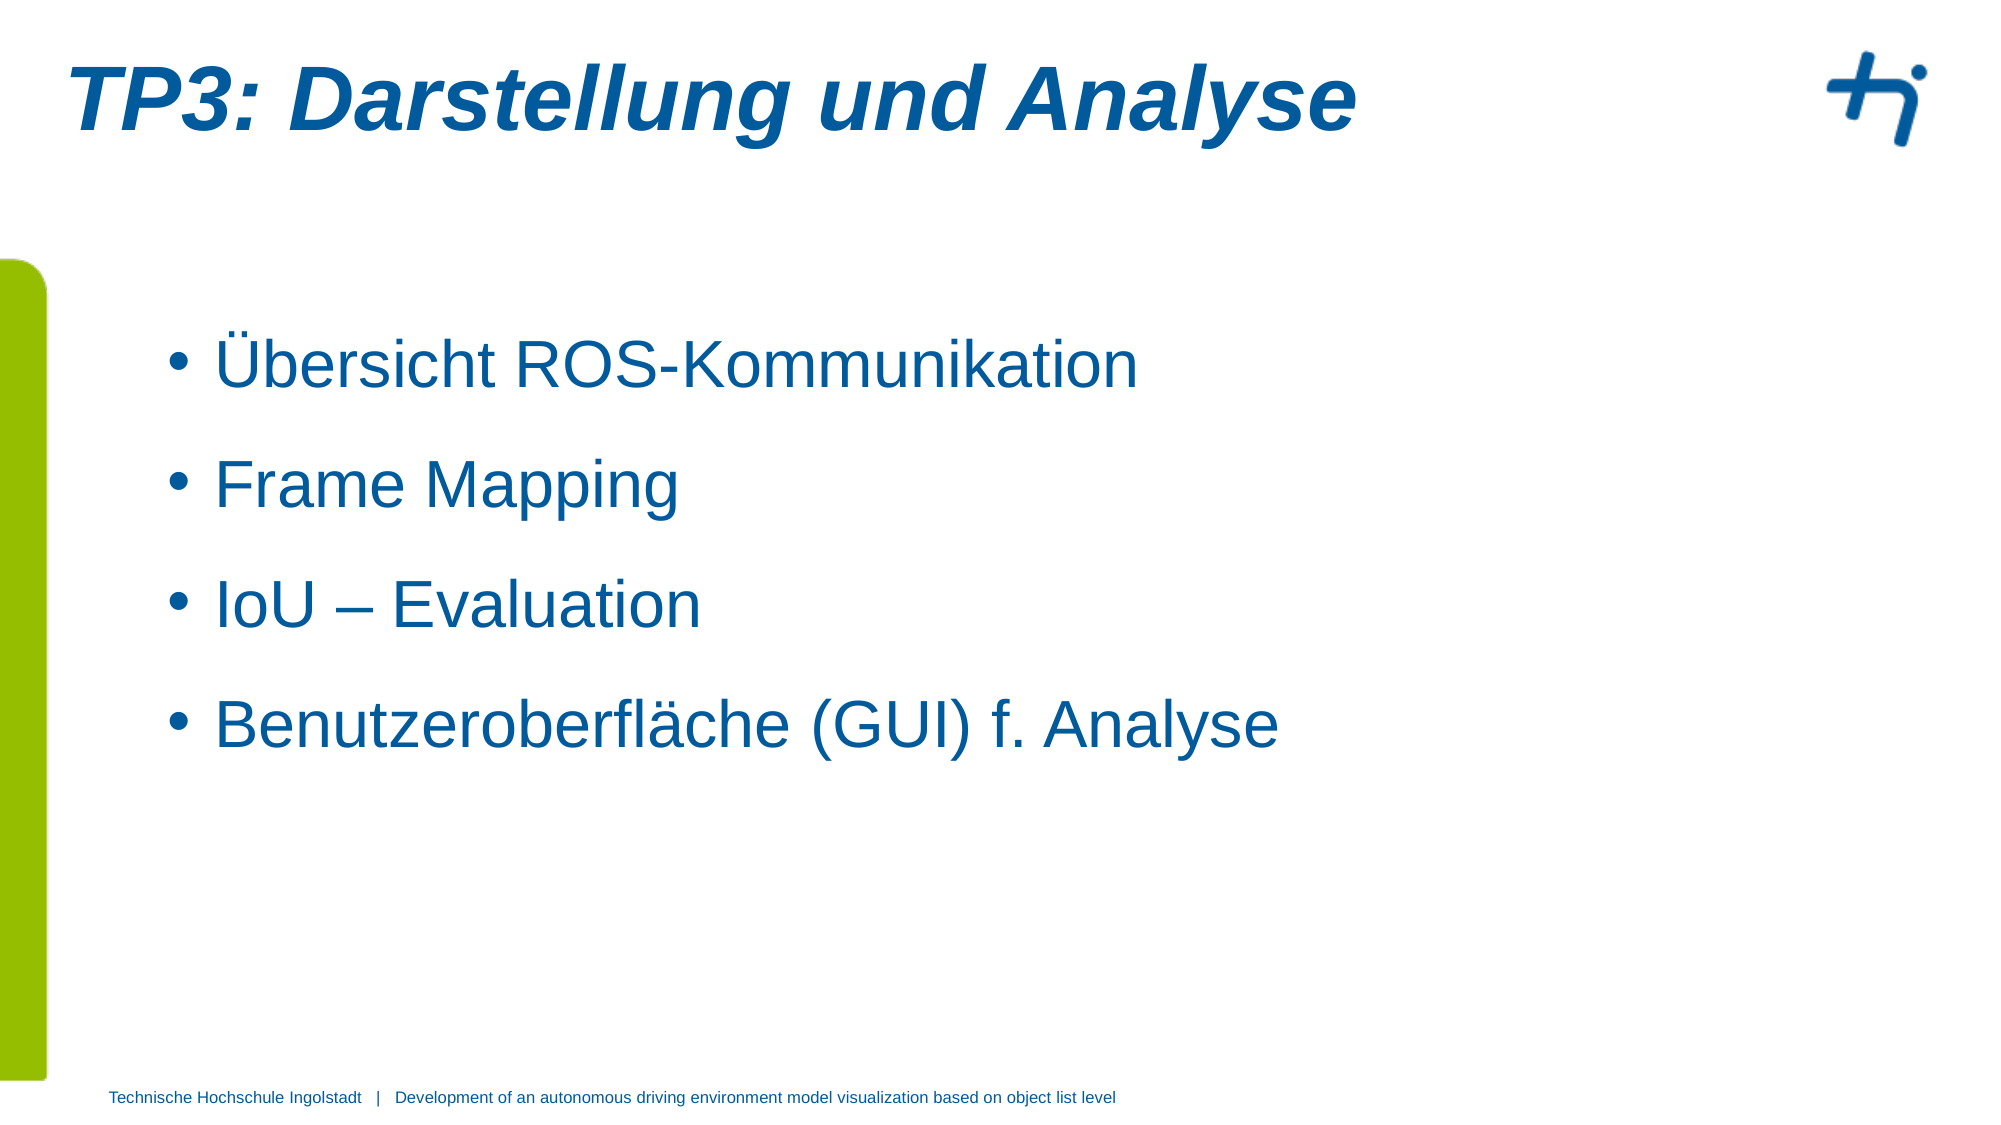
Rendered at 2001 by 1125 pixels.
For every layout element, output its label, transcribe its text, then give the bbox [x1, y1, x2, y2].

text_box Übersicht ROS-Kommunikation Frame Mapping IoU – Evaluation Benutzeroberfläche (GUI) f. Analyse [92, 280, 1908, 1059]
title TP3: Darstellung und Analyse [64, 66, 1665, 121]
